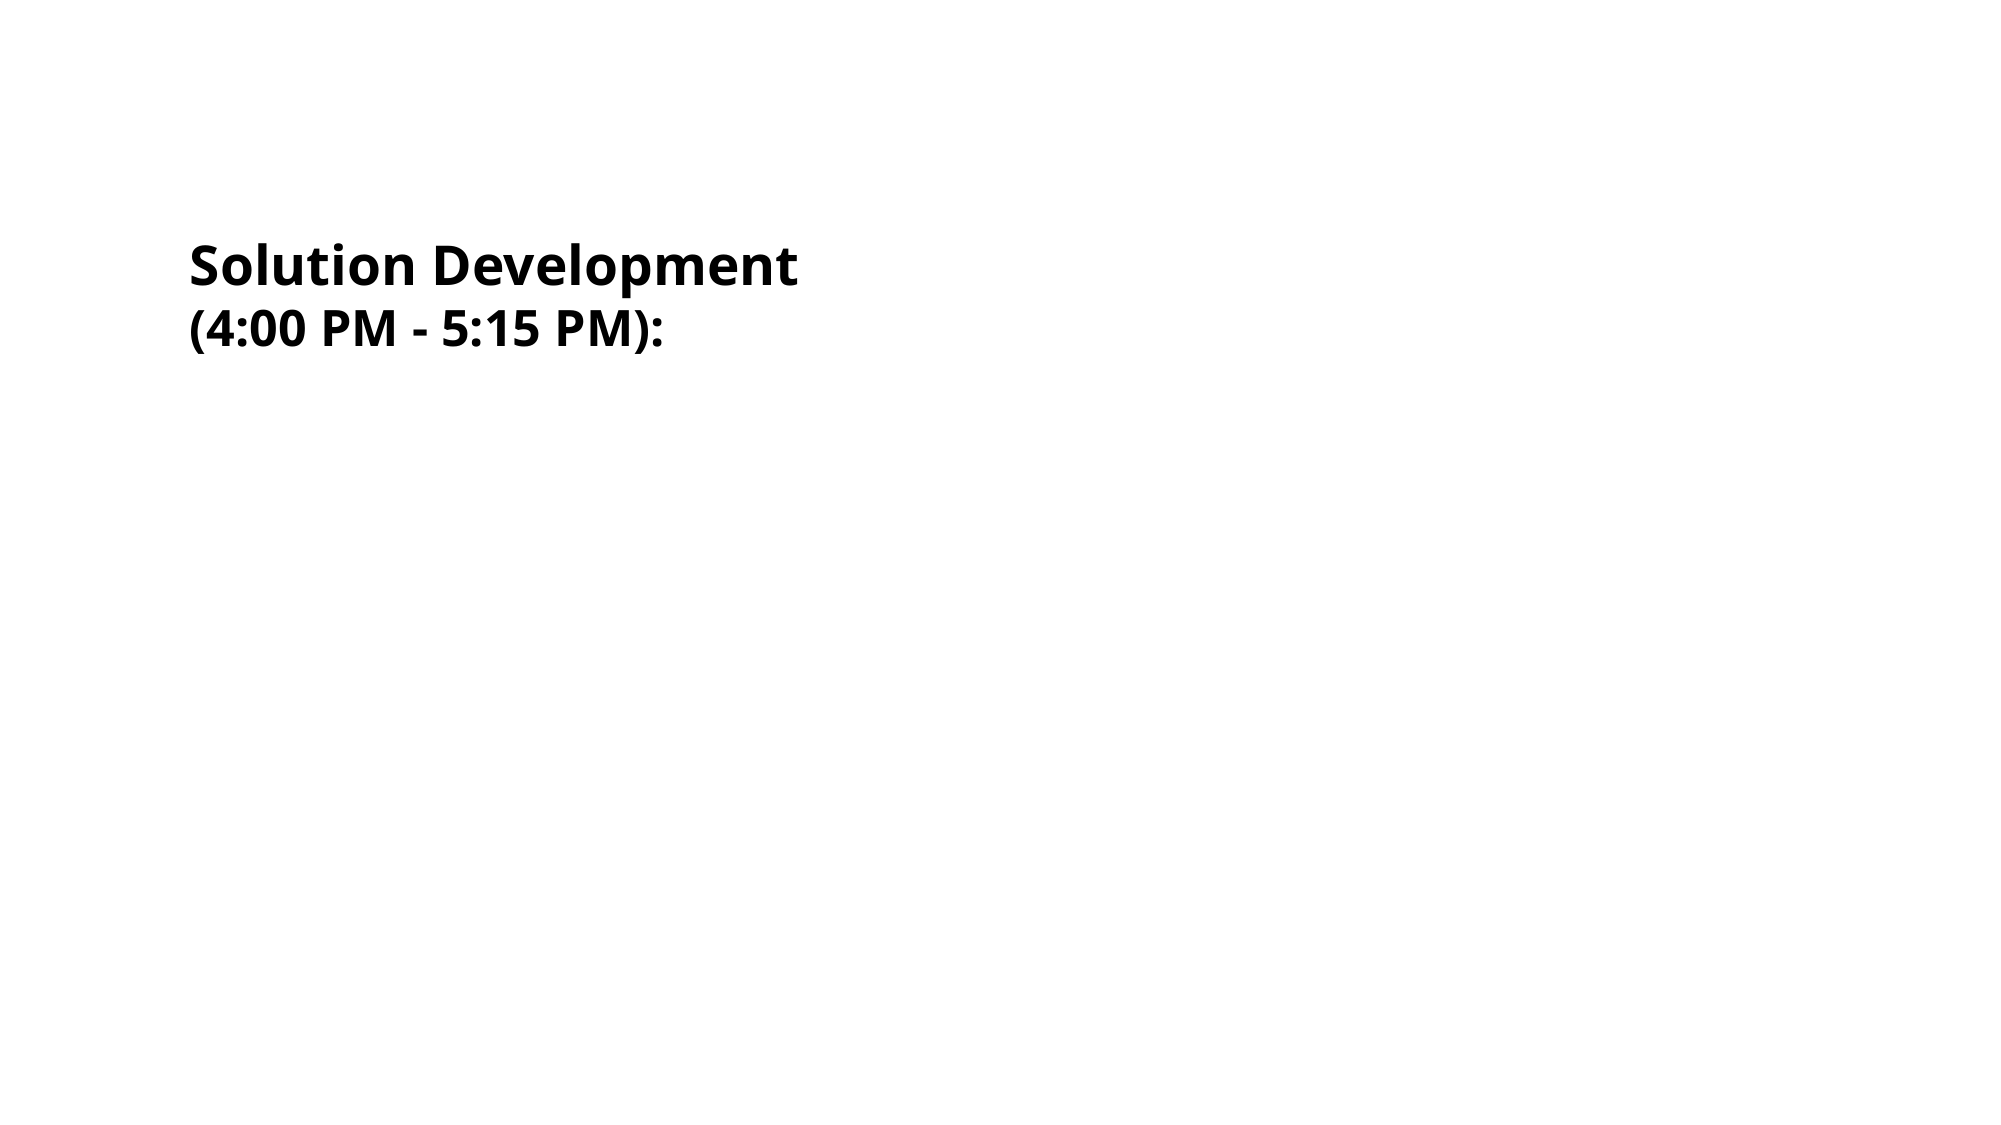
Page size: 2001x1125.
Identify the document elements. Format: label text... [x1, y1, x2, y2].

title Solution Development (4:00 PM - 5:15 PM): [174, 222, 1633, 394]
